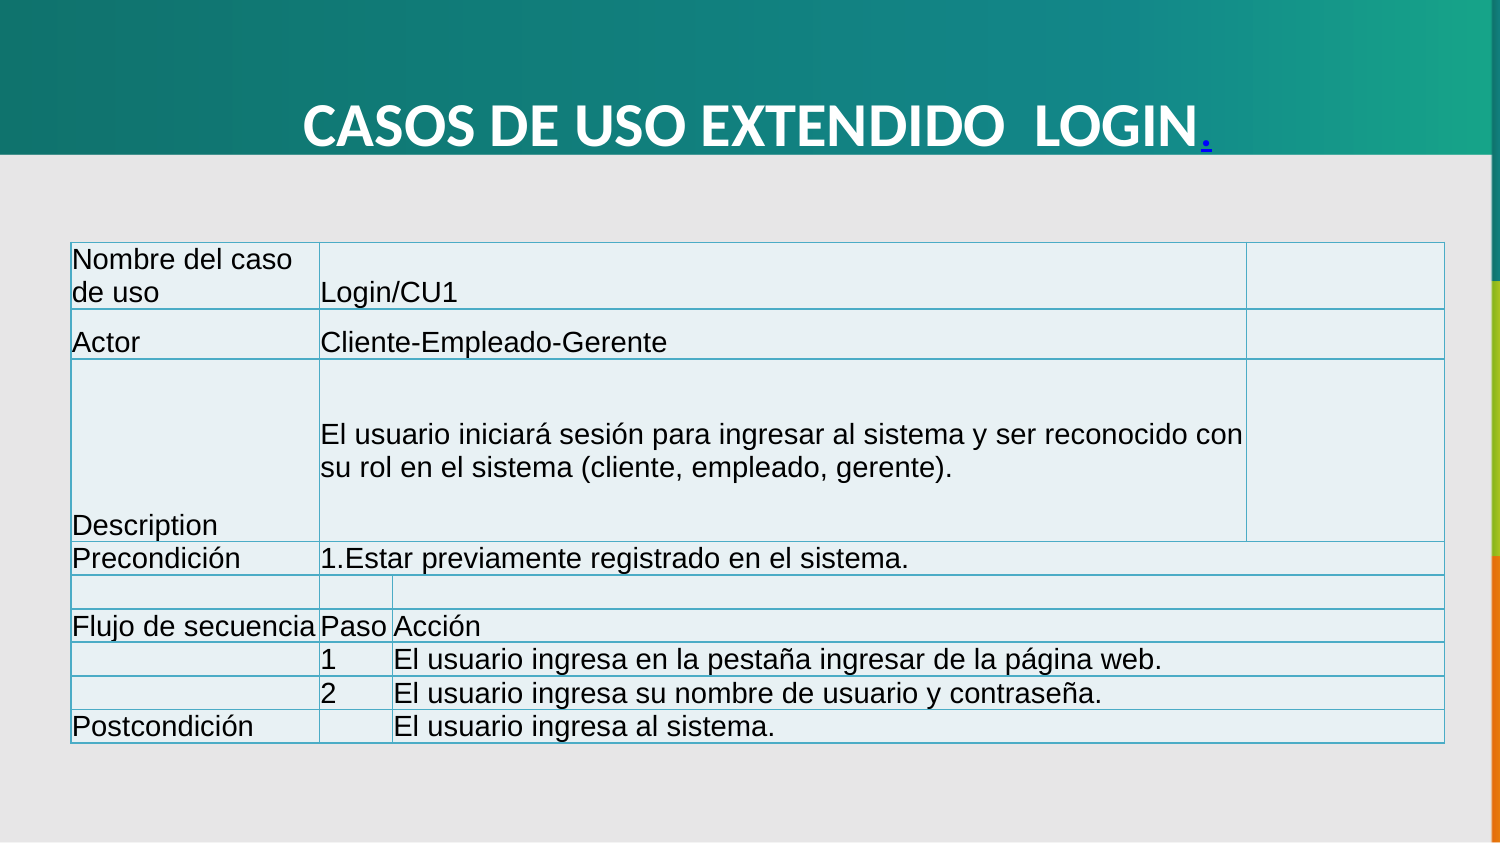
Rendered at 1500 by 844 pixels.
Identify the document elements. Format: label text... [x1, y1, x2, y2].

table_cell 1.Estar previamente registrado en el sistema. [320, 542, 1444, 574]
table_cell Actor [72, 310, 319, 358]
table_cell Description [72, 360, 319, 541]
table_cell El usuario ingresa al sistema. [393, 710, 1444, 742]
table_header [1247, 243, 1444, 308]
table_header Nombre del caso de uso [72, 243, 319, 308]
table_cell [1247, 310, 1444, 358]
table_cell Postcondición [72, 710, 319, 742]
text_box CASOS DE USO EXTENDIDO LOGIN. [27, 1, 1488, 233]
table_cell [72, 677, 319, 709]
table_cell [72, 643, 319, 675]
table_cell El usuario iniciará sesión para ingresar al sistema y ser reconocido con su rol en el sistema (cliente, empleado, gerente). [320, 360, 1246, 541]
table_cell [320, 710, 392, 742]
table_cell Cliente-Empleado-Gerente [320, 310, 1246, 358]
table_cell Paso [320, 610, 392, 641]
table_header Login/CU1 [320, 243, 1246, 308]
table_cell [320, 576, 392, 608]
table_cell Acción [393, 610, 1444, 641]
table_cell El usuario ingresa su nombre de usuario y contraseña. [393, 677, 1444, 709]
picture [0, 0, 1500, 843]
table_cell 2 [320, 677, 392, 709]
table_cell Flujo de secuencia [72, 610, 319, 641]
table_cell [72, 576, 319, 608]
table_cell [1247, 360, 1444, 541]
table_cell El usuario ingresa en la pestaña ingresar de la página web. [393, 643, 1444, 675]
table_cell Precondición [72, 542, 319, 574]
table_cell [393, 576, 1444, 608]
table_cell 1 [320, 643, 392, 675]
